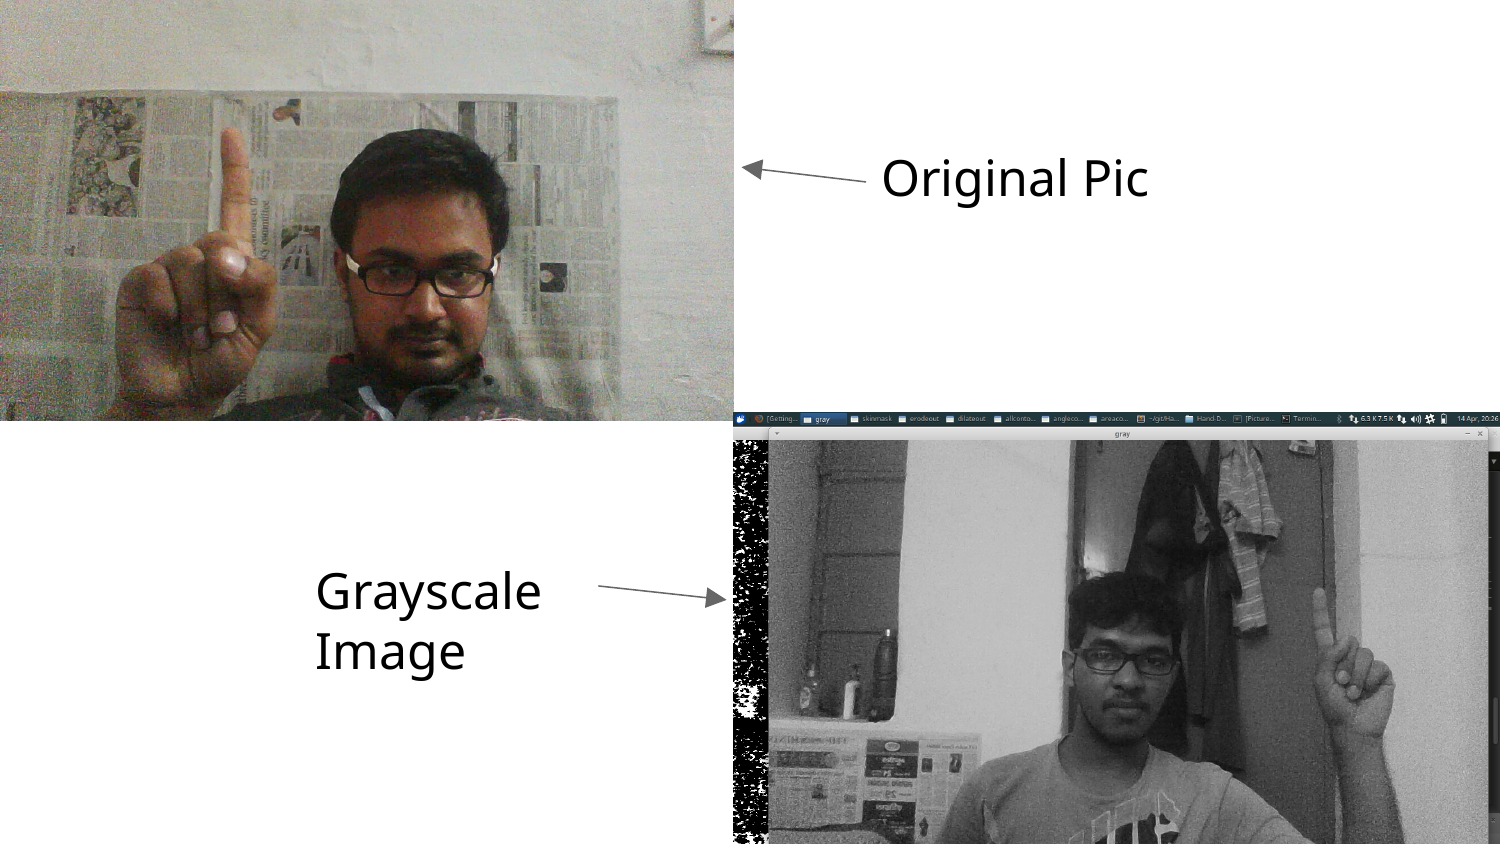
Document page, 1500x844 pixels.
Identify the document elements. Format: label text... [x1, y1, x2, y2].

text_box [741, 166, 867, 183]
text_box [598, 585, 727, 601]
text_box Original Pic [865, 131, 1400, 232]
text_box Grayscale Image [300, 544, 599, 628]
picture [0, 0, 1500, 844]
